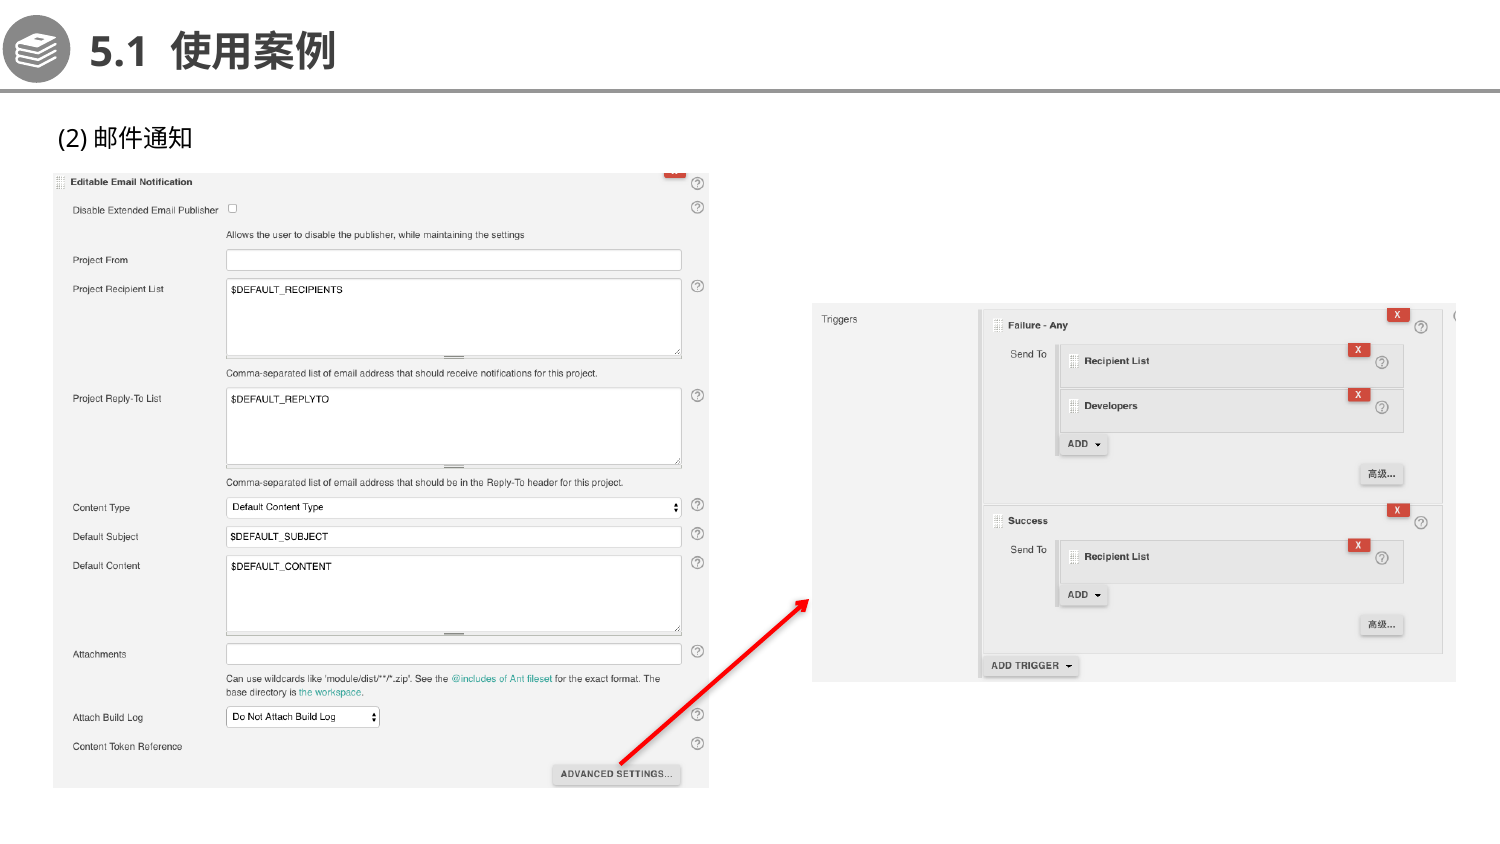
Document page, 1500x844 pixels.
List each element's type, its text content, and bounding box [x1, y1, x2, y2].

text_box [619, 598, 810, 765]
picture [812, 303, 1456, 682]
text_box 5.1 使用案例 [63, 7, 502, 83]
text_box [4, 16, 69, 81]
picture [52, 173, 709, 789]
text_box (2)邮件通知 [43, 114, 209, 160]
